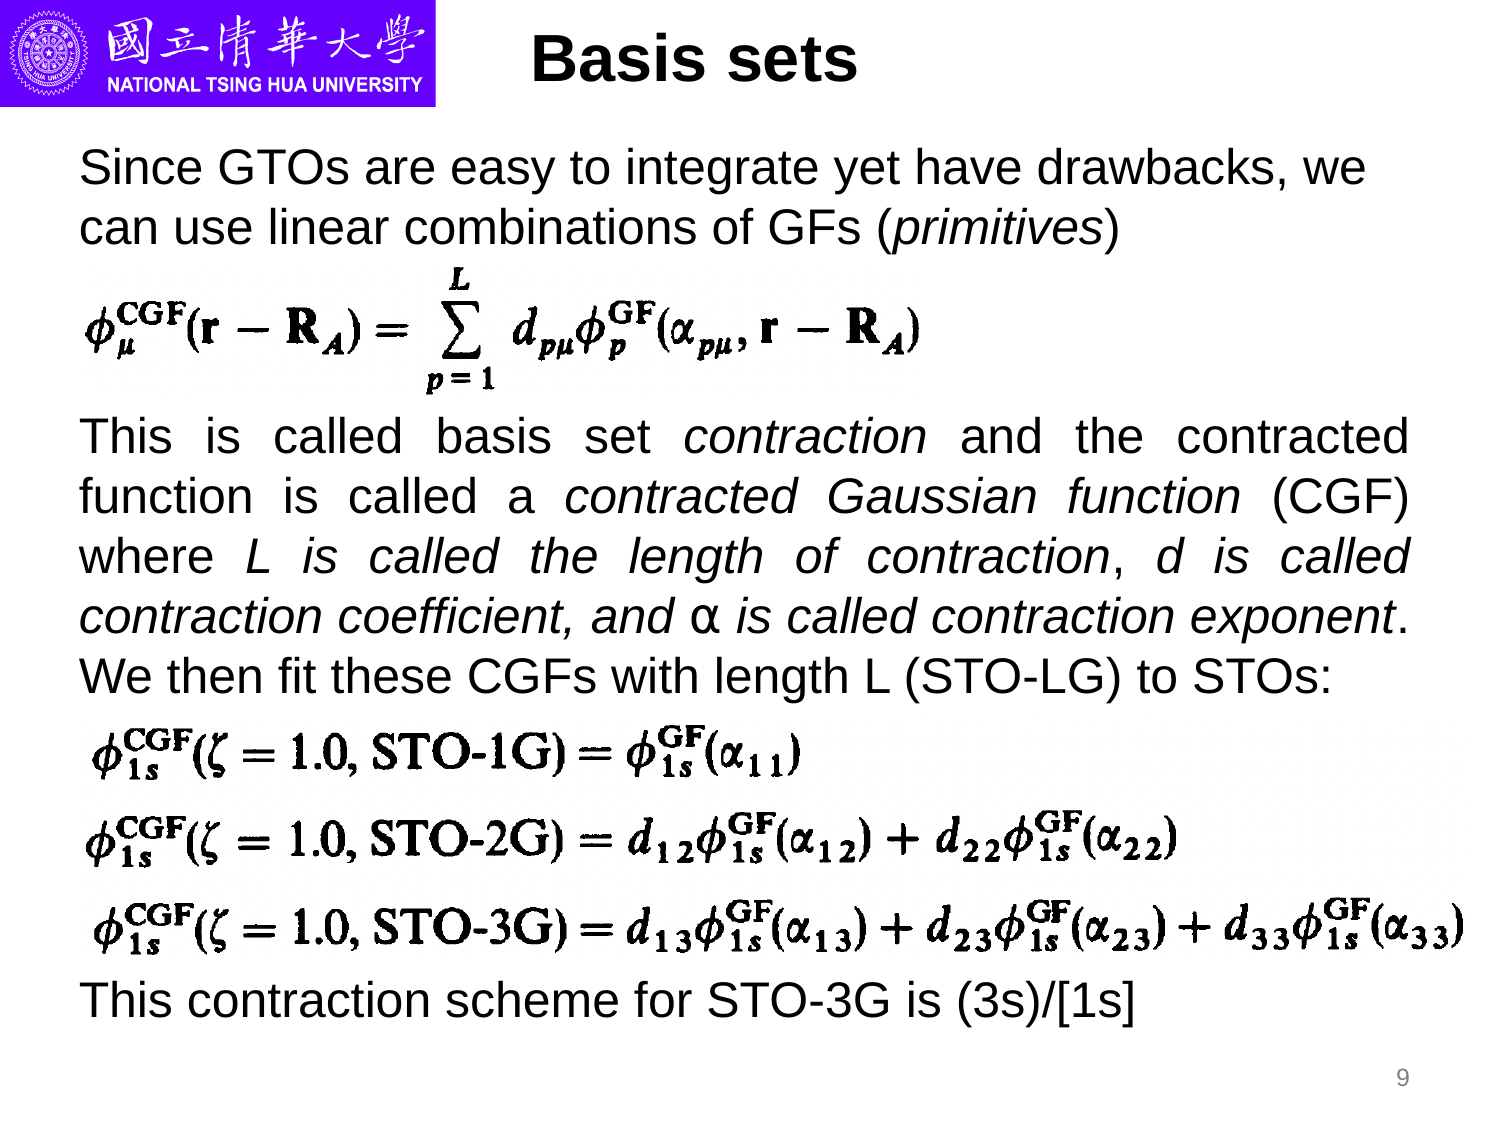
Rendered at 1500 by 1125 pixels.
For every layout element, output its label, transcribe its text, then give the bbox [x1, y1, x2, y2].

text_box This contraction scheme for STO-3G is (3s)/[1s] [64, 960, 1425, 1035]
text_box Since GTOs are easy to integrate yet have drawbacks, we can use linear combinations of GFs (primitives) [64, 126, 1425, 262]
text_box This is called basis set contraction and the contracted function is called a contracted Gaussian function (CGF) where L is called the length of contraction, d is called contraction coefficient, and ⍺ is called contraction exponent. We then fit these CGFs with length L (STO-LG) to STOs: [64, 396, 1425, 711]
picture [79, 262, 923, 397]
picture [79, 713, 1470, 961]
picture [0, 0, 436, 107]
title Basis sets [515, 0, 1425, 107]
slide_number 9 [1308, 1050, 1425, 1103]
